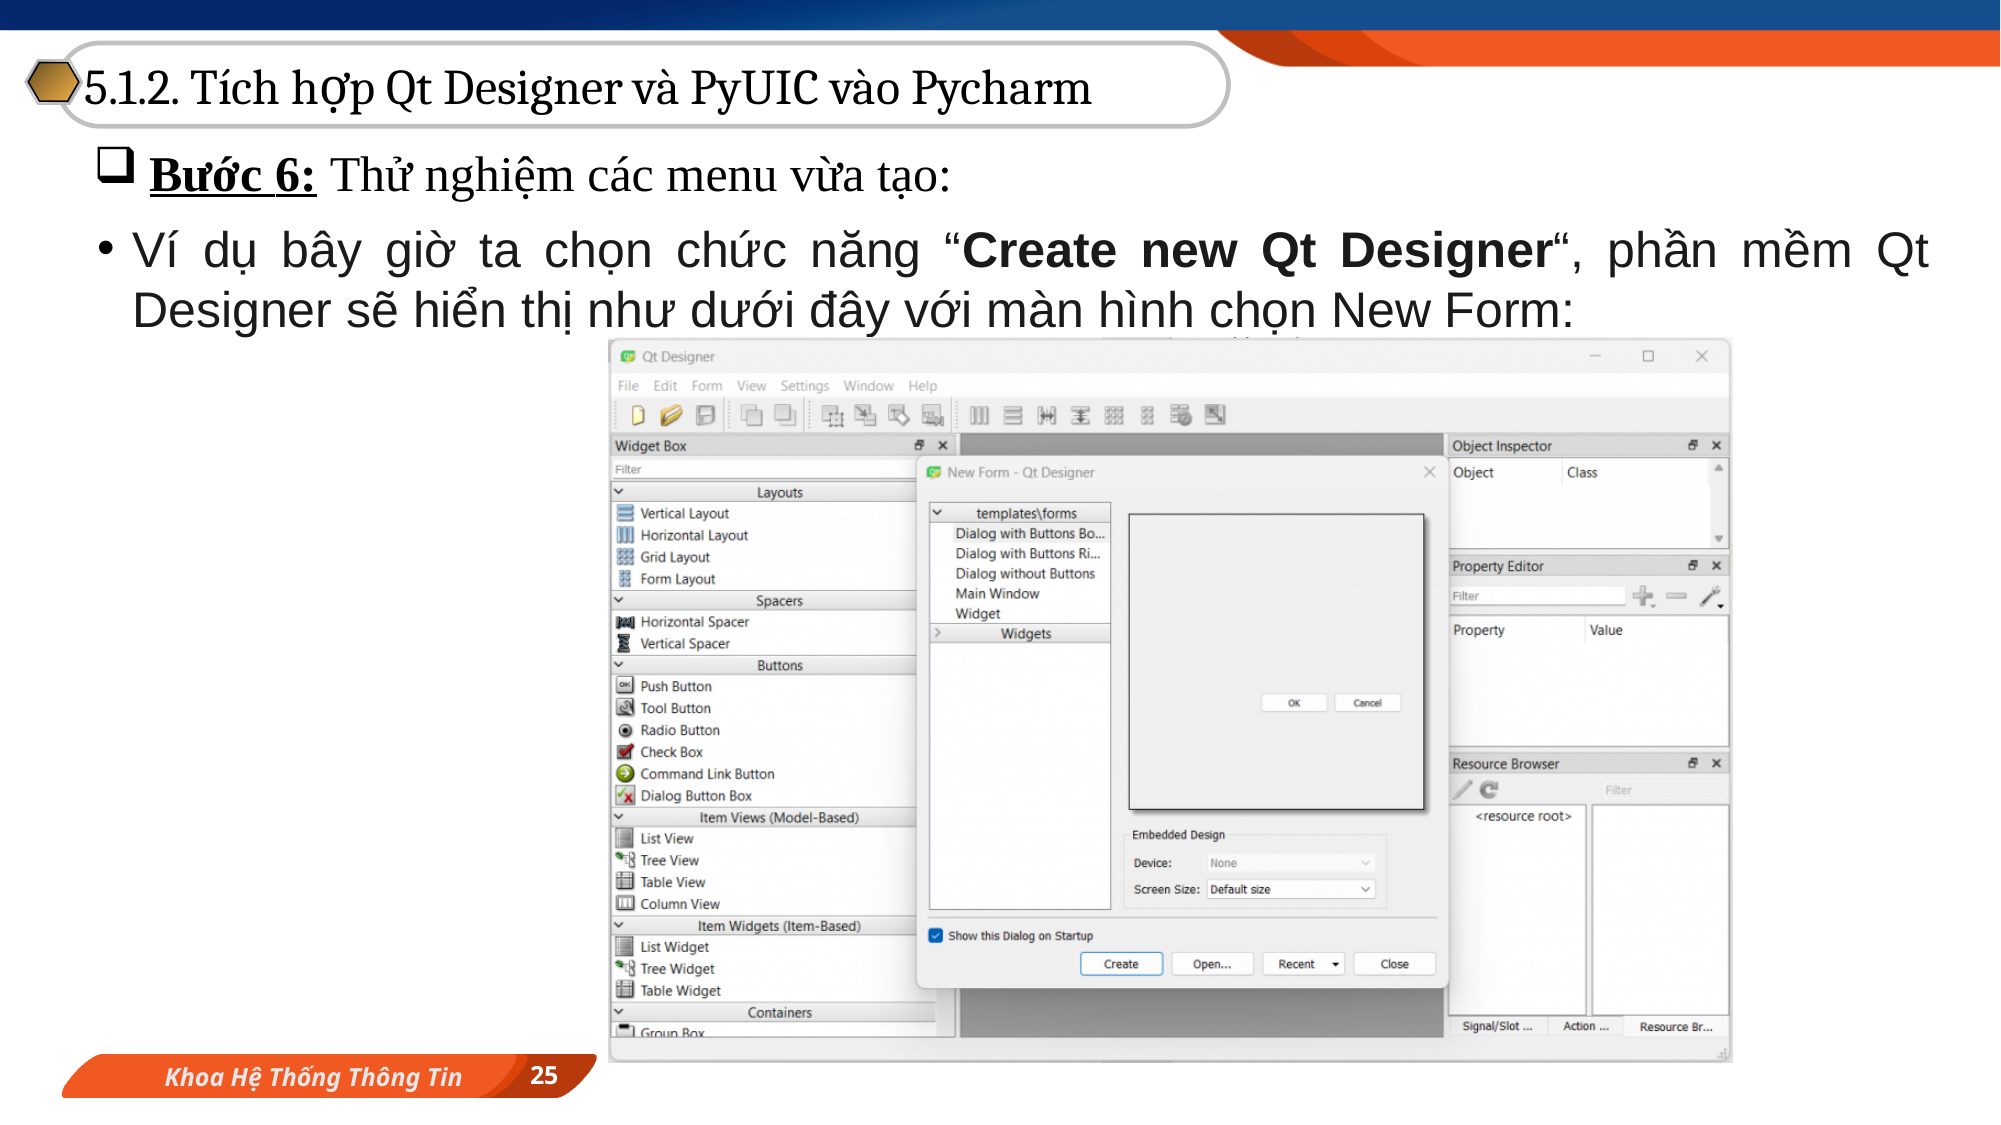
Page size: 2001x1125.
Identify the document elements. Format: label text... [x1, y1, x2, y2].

slide_number 25 [508, 1046, 574, 1106]
picture [0, 0, 2001, 71]
text_box Bước 6: Thử nghiệm các menu vừa tạo: [78, 134, 1933, 209]
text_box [24, 42, 1229, 127]
picture [34, 337, 1734, 1125]
text_box Ví dụ bây giờ ta chọn chức năng “Create new Qt Designer“, phần mềm Qt Designer sẽ hiển thị như dưới đây với màn hình chọn New Form: [82, 209, 1945, 345]
footer Khoa Hệ Thống Thông Tin [119, 1054, 508, 1098]
